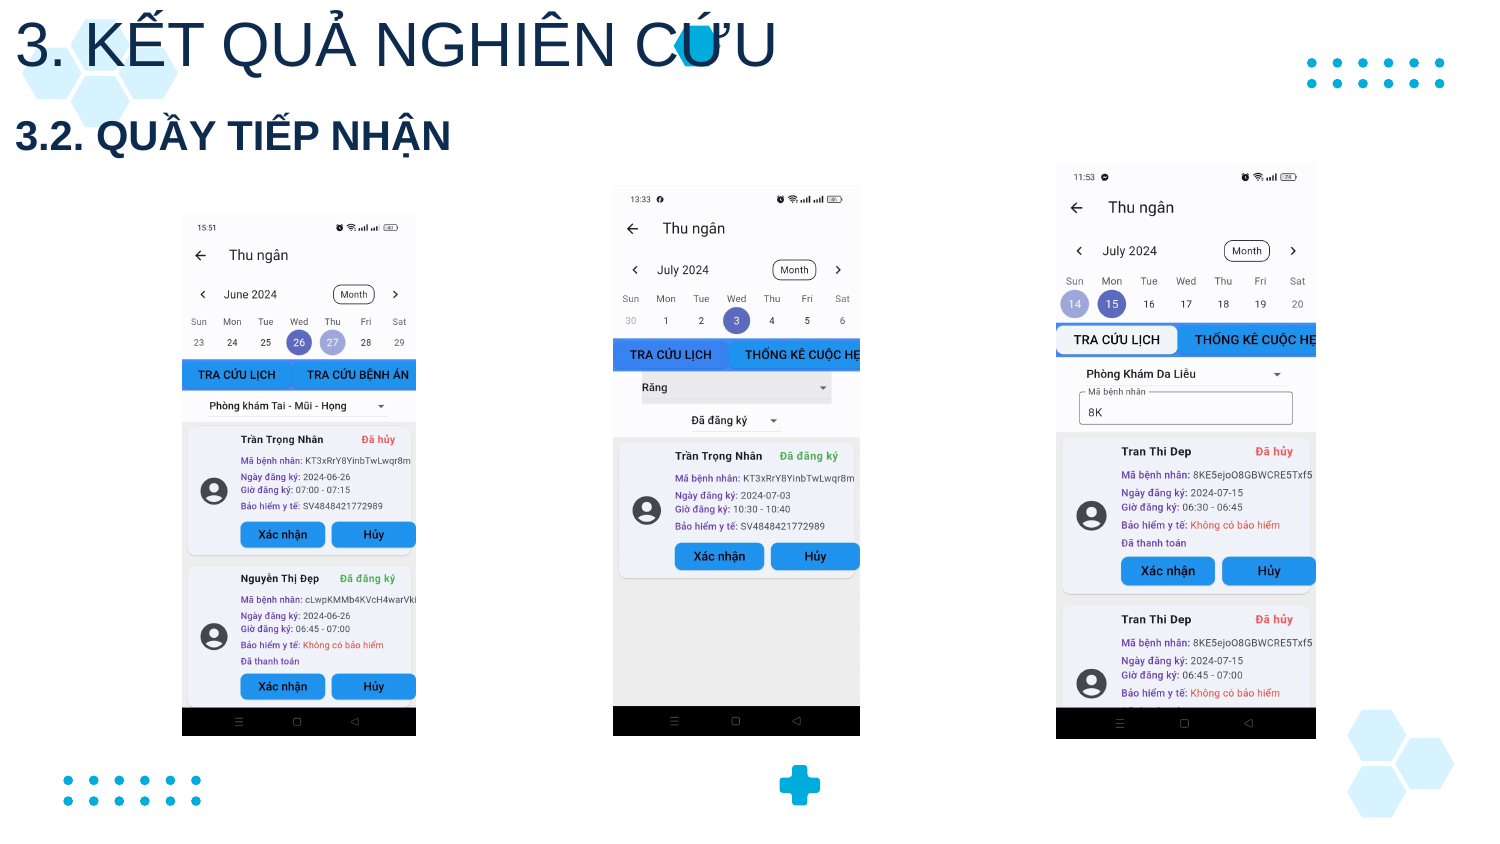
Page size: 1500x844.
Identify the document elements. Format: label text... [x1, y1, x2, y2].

picture [182, 214, 417, 736]
picture [613, 185, 860, 736]
text_box 3.2. QUẦY TIẾP NHẬN [0, 93, 1500, 185]
title 3. KẾT QUẢ NGHIÊN CỨU [0, 0, 1500, 93]
picture [1056, 161, 1316, 740]
text_box [0, 185, 1500, 844]
